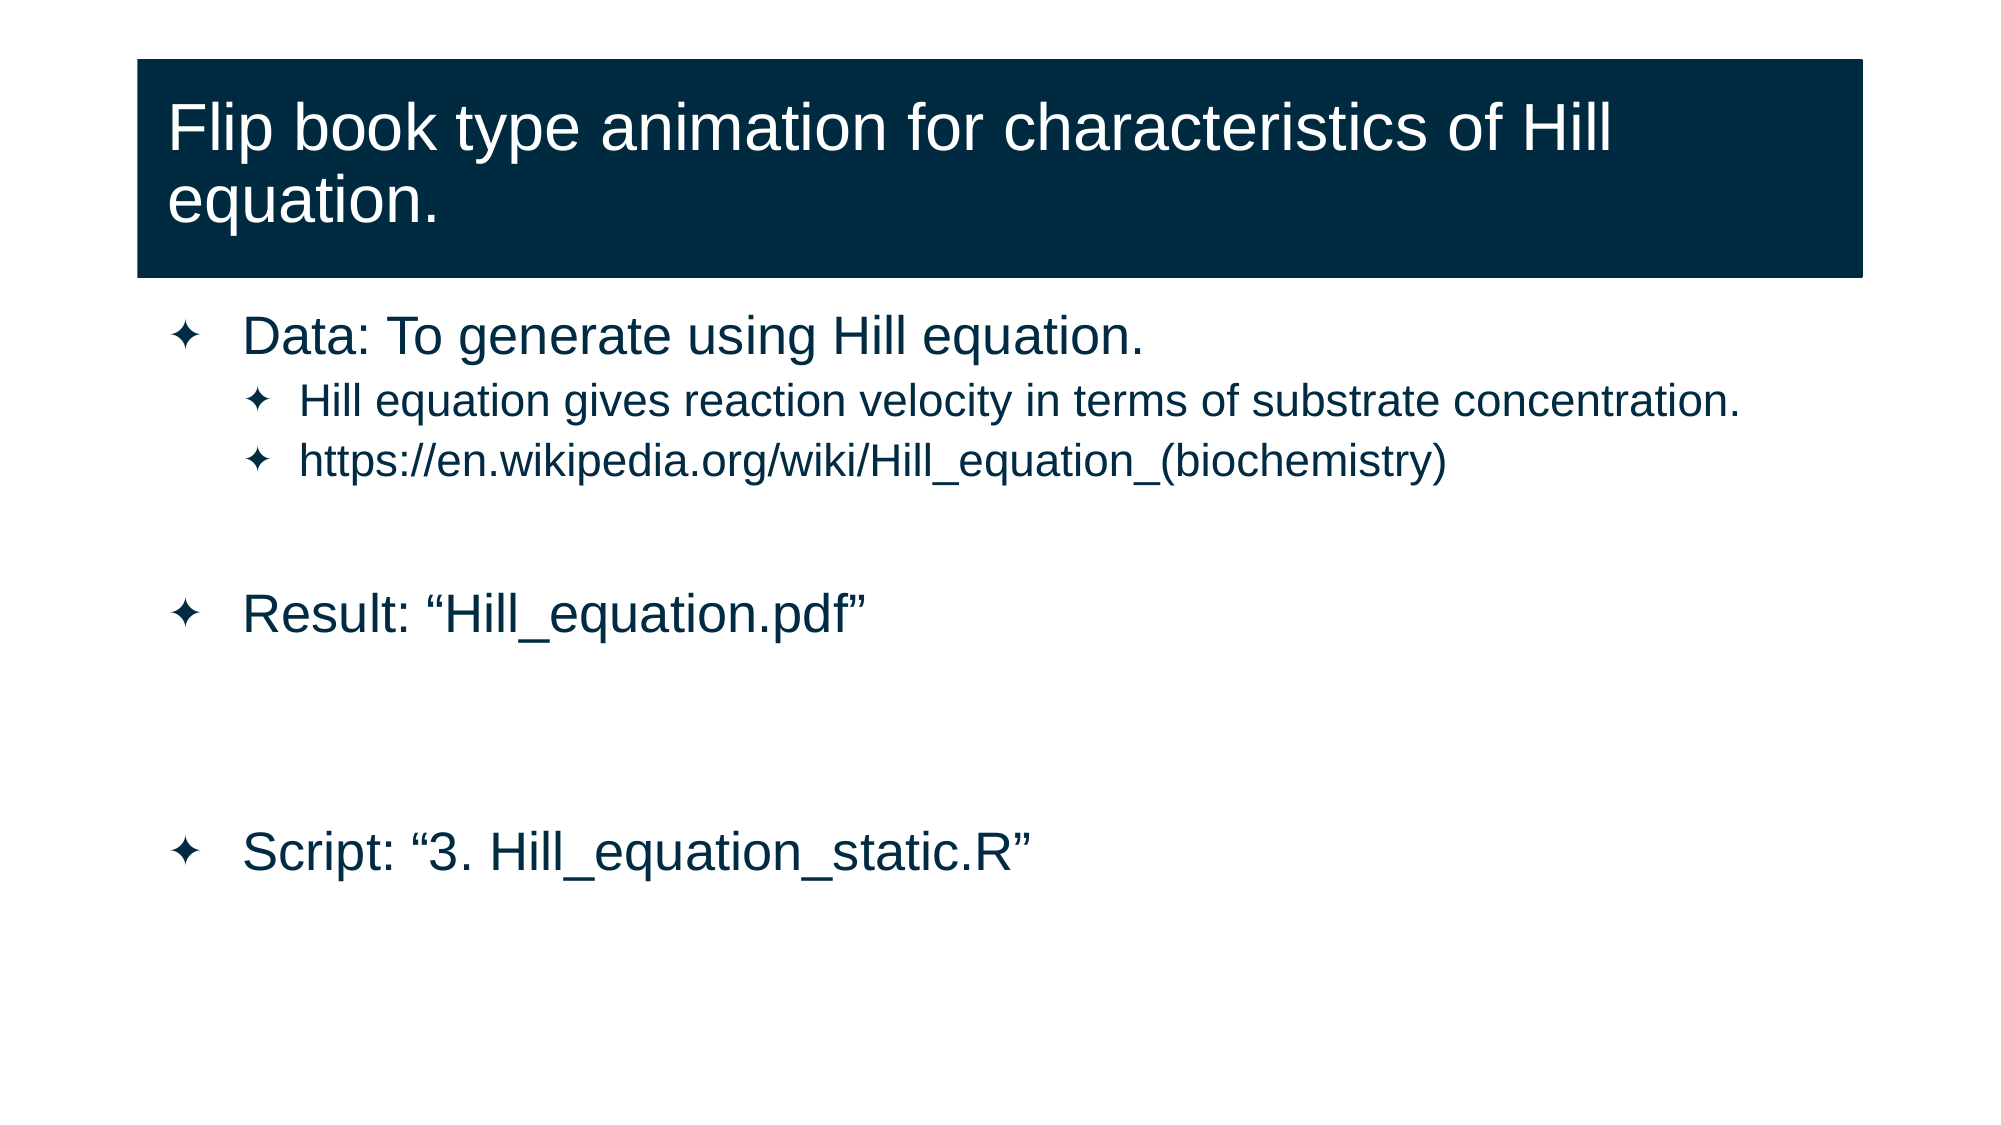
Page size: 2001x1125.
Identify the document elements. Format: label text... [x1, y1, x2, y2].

list Data: To generate using Hill equation. Hill equation gives reaction velocity in terms of substrate concentration. https://en.wikipedia.org/wiki/Hill_equation_(biochemistry) Result: “Hill_equation.pdf” Script: “3. Hill_equation_static.R” [137, 307, 1863, 889]
title Flip book type animation for characteristics of Hill equation. [137, 59, 1863, 278]
